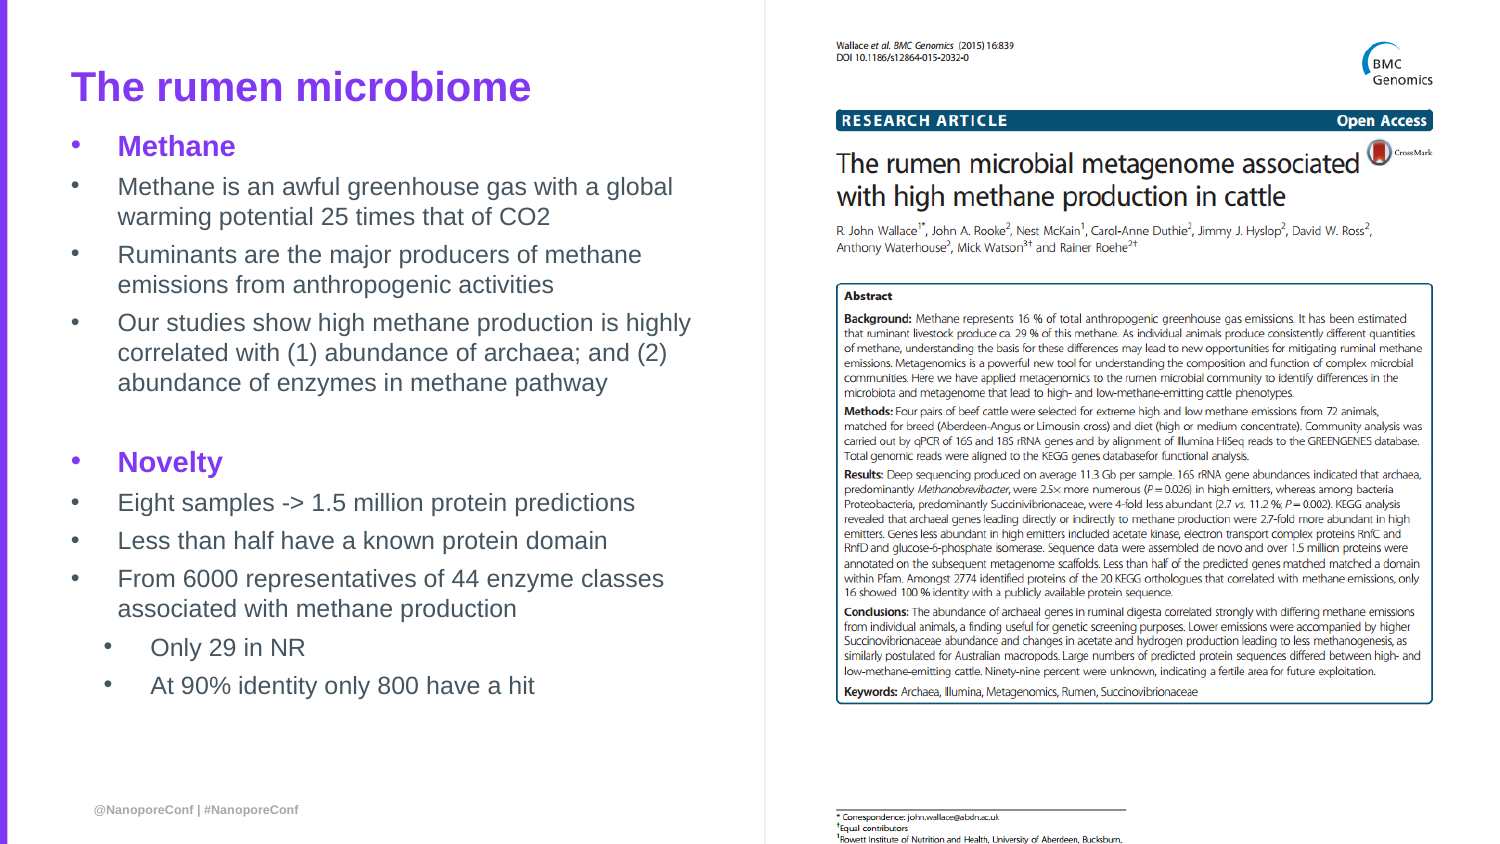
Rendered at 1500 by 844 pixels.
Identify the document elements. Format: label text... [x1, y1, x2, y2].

title The rumen microbiome [70, 58, 737, 102]
picture [766, 0, 1500, 844]
text_box Methane Methane is an awful greenhouse gas with a global warming potential 25 times that of CO2 Ruminants are the major producers of methane emissions from anthropogenic activities Our studies show high methane production is highly correlated with (1) abundance of archaea; and (2) abundance of enzymes in methane pathway Novelty Eight samples -> 1.5 million protein predictions Less than half have a known protein domain From 6000 representatives of 44 enzyme classes associated with methane production Only 29 in NR At 90% identity only 800 have a hit [70, 126, 715, 791]
